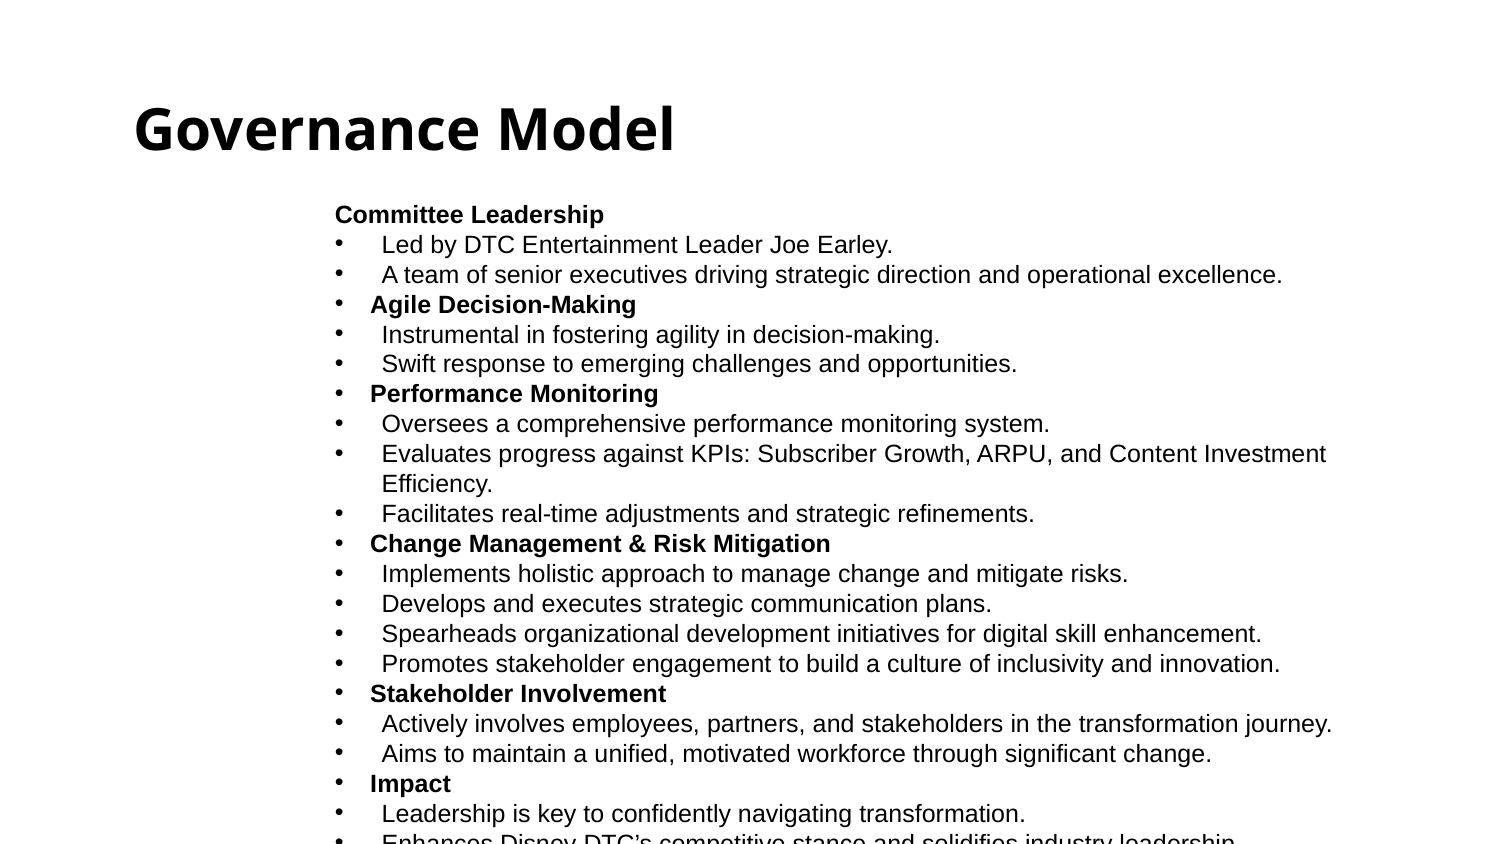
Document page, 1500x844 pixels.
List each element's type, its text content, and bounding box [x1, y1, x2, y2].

text_box Committee Leadership Led by DTC Entertainment Leader Joe Earley. A team of senior executives driving strategic direction and operational excellence. Agile Decision-Making Instrumental in fostering agility in decision-making. Swift response to emerging challenges and opportunities. Performance Monitoring Oversees a comprehensive performance monitoring system. Evaluates progress against KPIs: Subscriber Growth, ARPU, and Content Investment Efficiency. Facilitates real-time adjustments and strategic refinements. Change Management & Risk Mitigation Implements holistic approach to manage change and mitigate risks. Develops and executes strategic communication plans. Spearheads organizational development initiatives for digital skill enhancement. Promotes stakeholder engagement to build a culture of inclusivity and innovation. Stakeholder Involvement Actively involves employees, partners, and stakeholders in the transformation journey. Aims to maintain a unified, motivated workforce through significant change. Impact Leadership is key to confidently navigating transformation. Enhances Disney DTC’s competitive stance and solidifies industry leadership. [319, 190, 1377, 844]
title Governance Model [118, 77, 710, 233]
